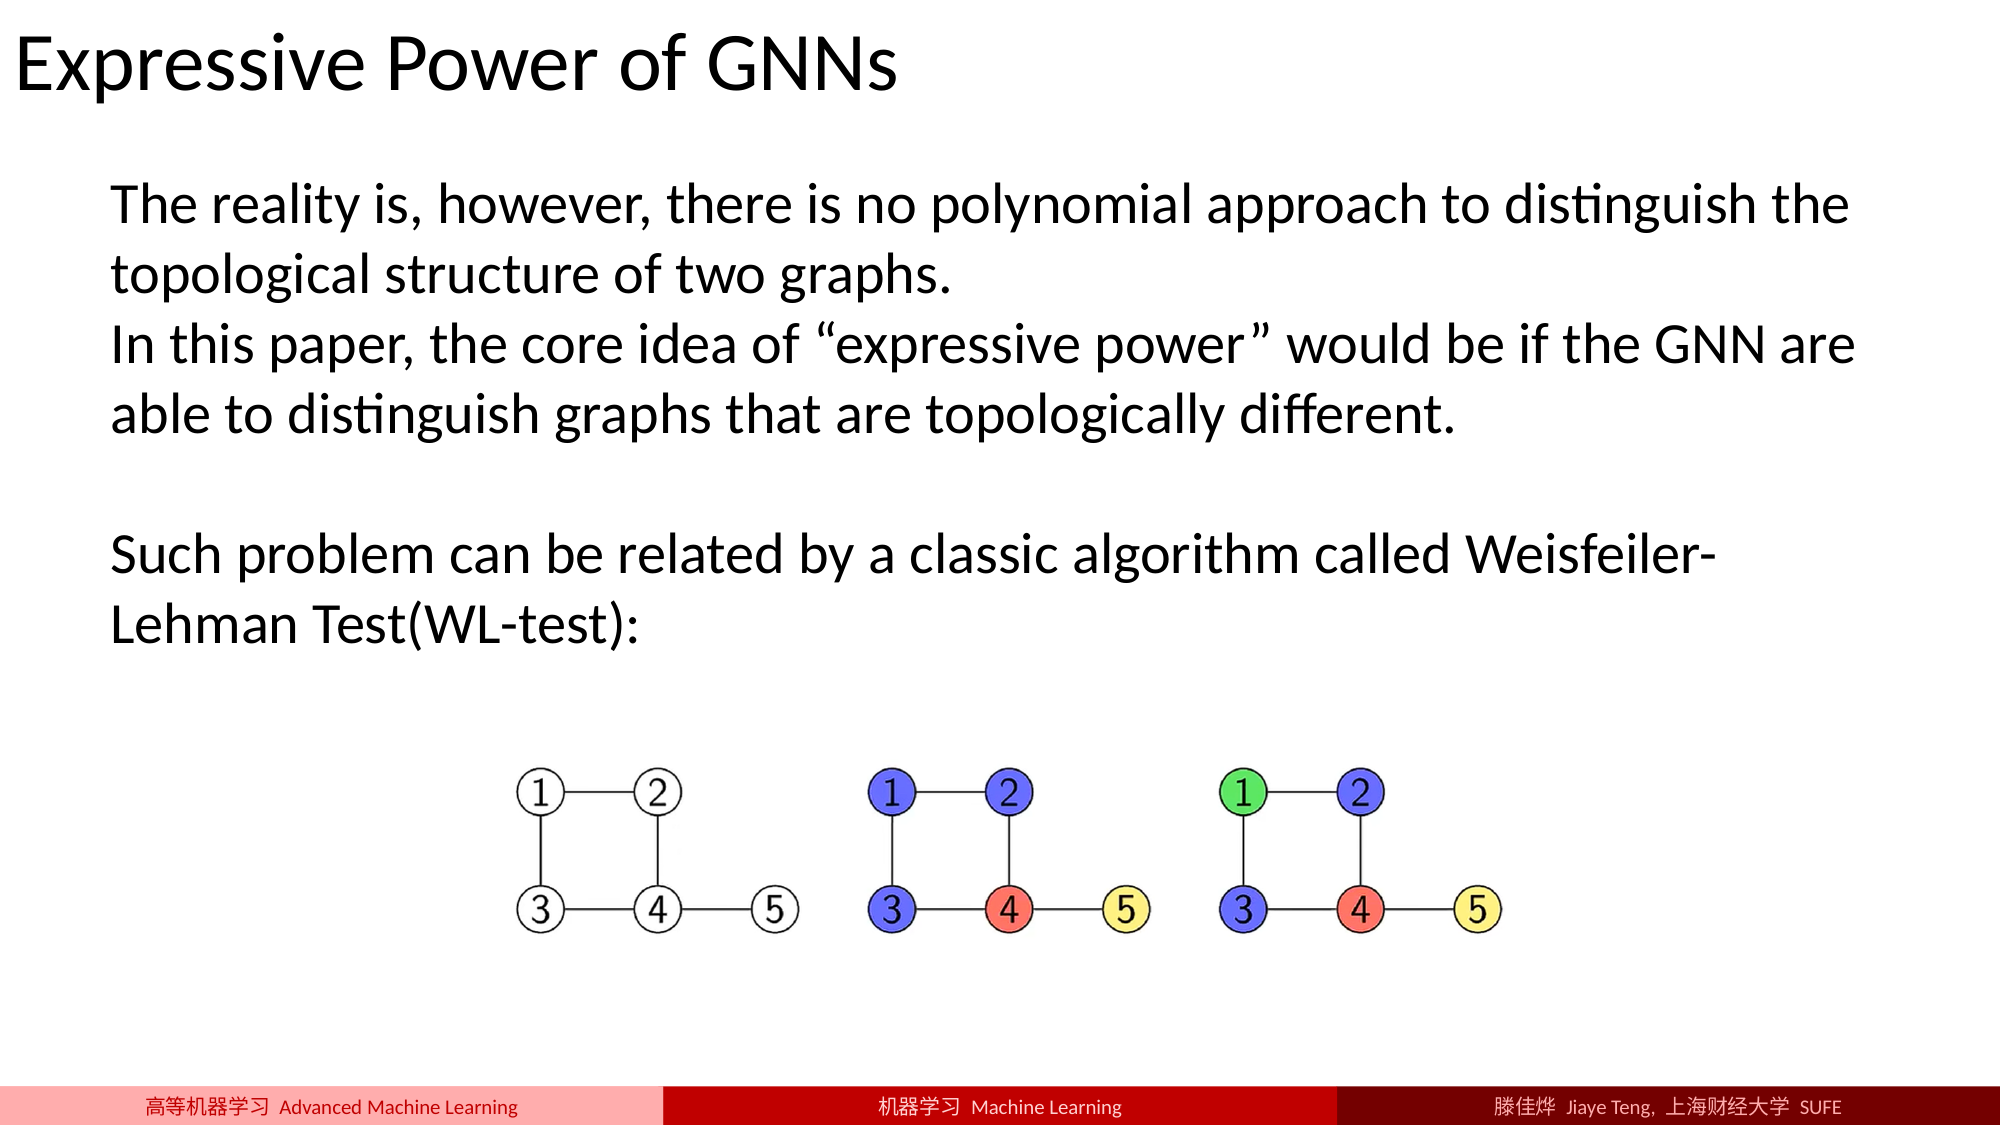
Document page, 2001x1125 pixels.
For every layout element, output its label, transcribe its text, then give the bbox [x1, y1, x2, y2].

text_box [664, 1085, 1338, 1125]
text_box The reality is, however, there is no polynomial approach to distinguish the topological structure of two graphs. In this paper, the core idea of “expressive power” would be if the GNN are able to distinguish graphs that are topologically different. Such problem can be related by a classic algorithm called Weisfeiler-Lehman Test(WL-test): [95, 158, 1904, 663]
text_box 滕佳烨 Jiaye Teng, 上海财经大学 SUFE [1336, 1086, 2000, 1125]
text_box 高等机器学习 Advanced Machine Learning [0, 1086, 664, 1125]
text_box 机器学习 Machine Learning [668, 1086, 1332, 1125]
picture [493, 731, 1507, 951]
text_box Expressive Power of GNNs [0, 0, 1809, 115]
